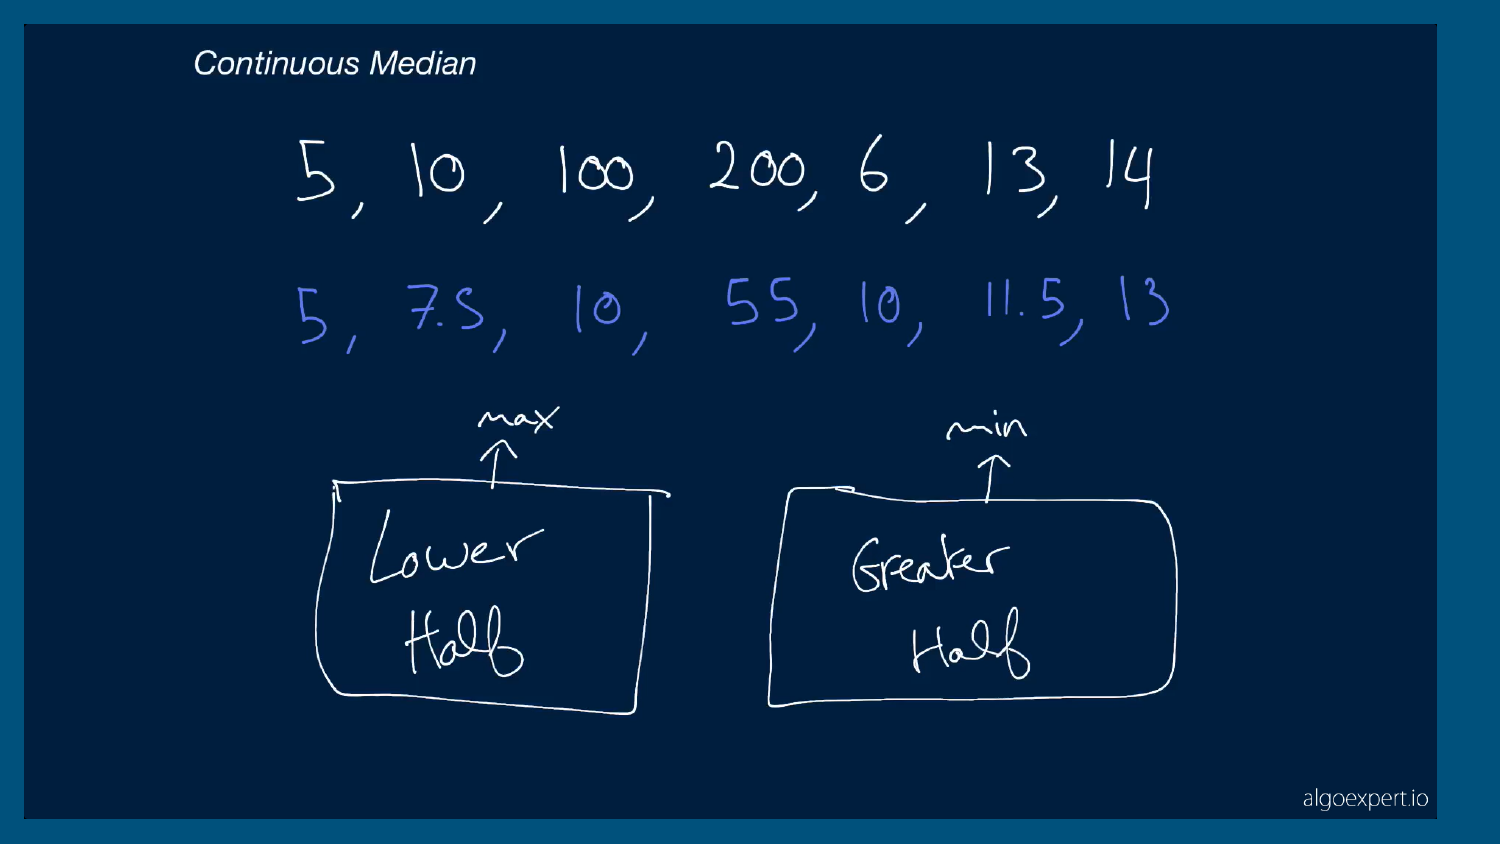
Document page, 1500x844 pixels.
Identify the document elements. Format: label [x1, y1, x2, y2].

picture [25, 25, 1436, 818]
